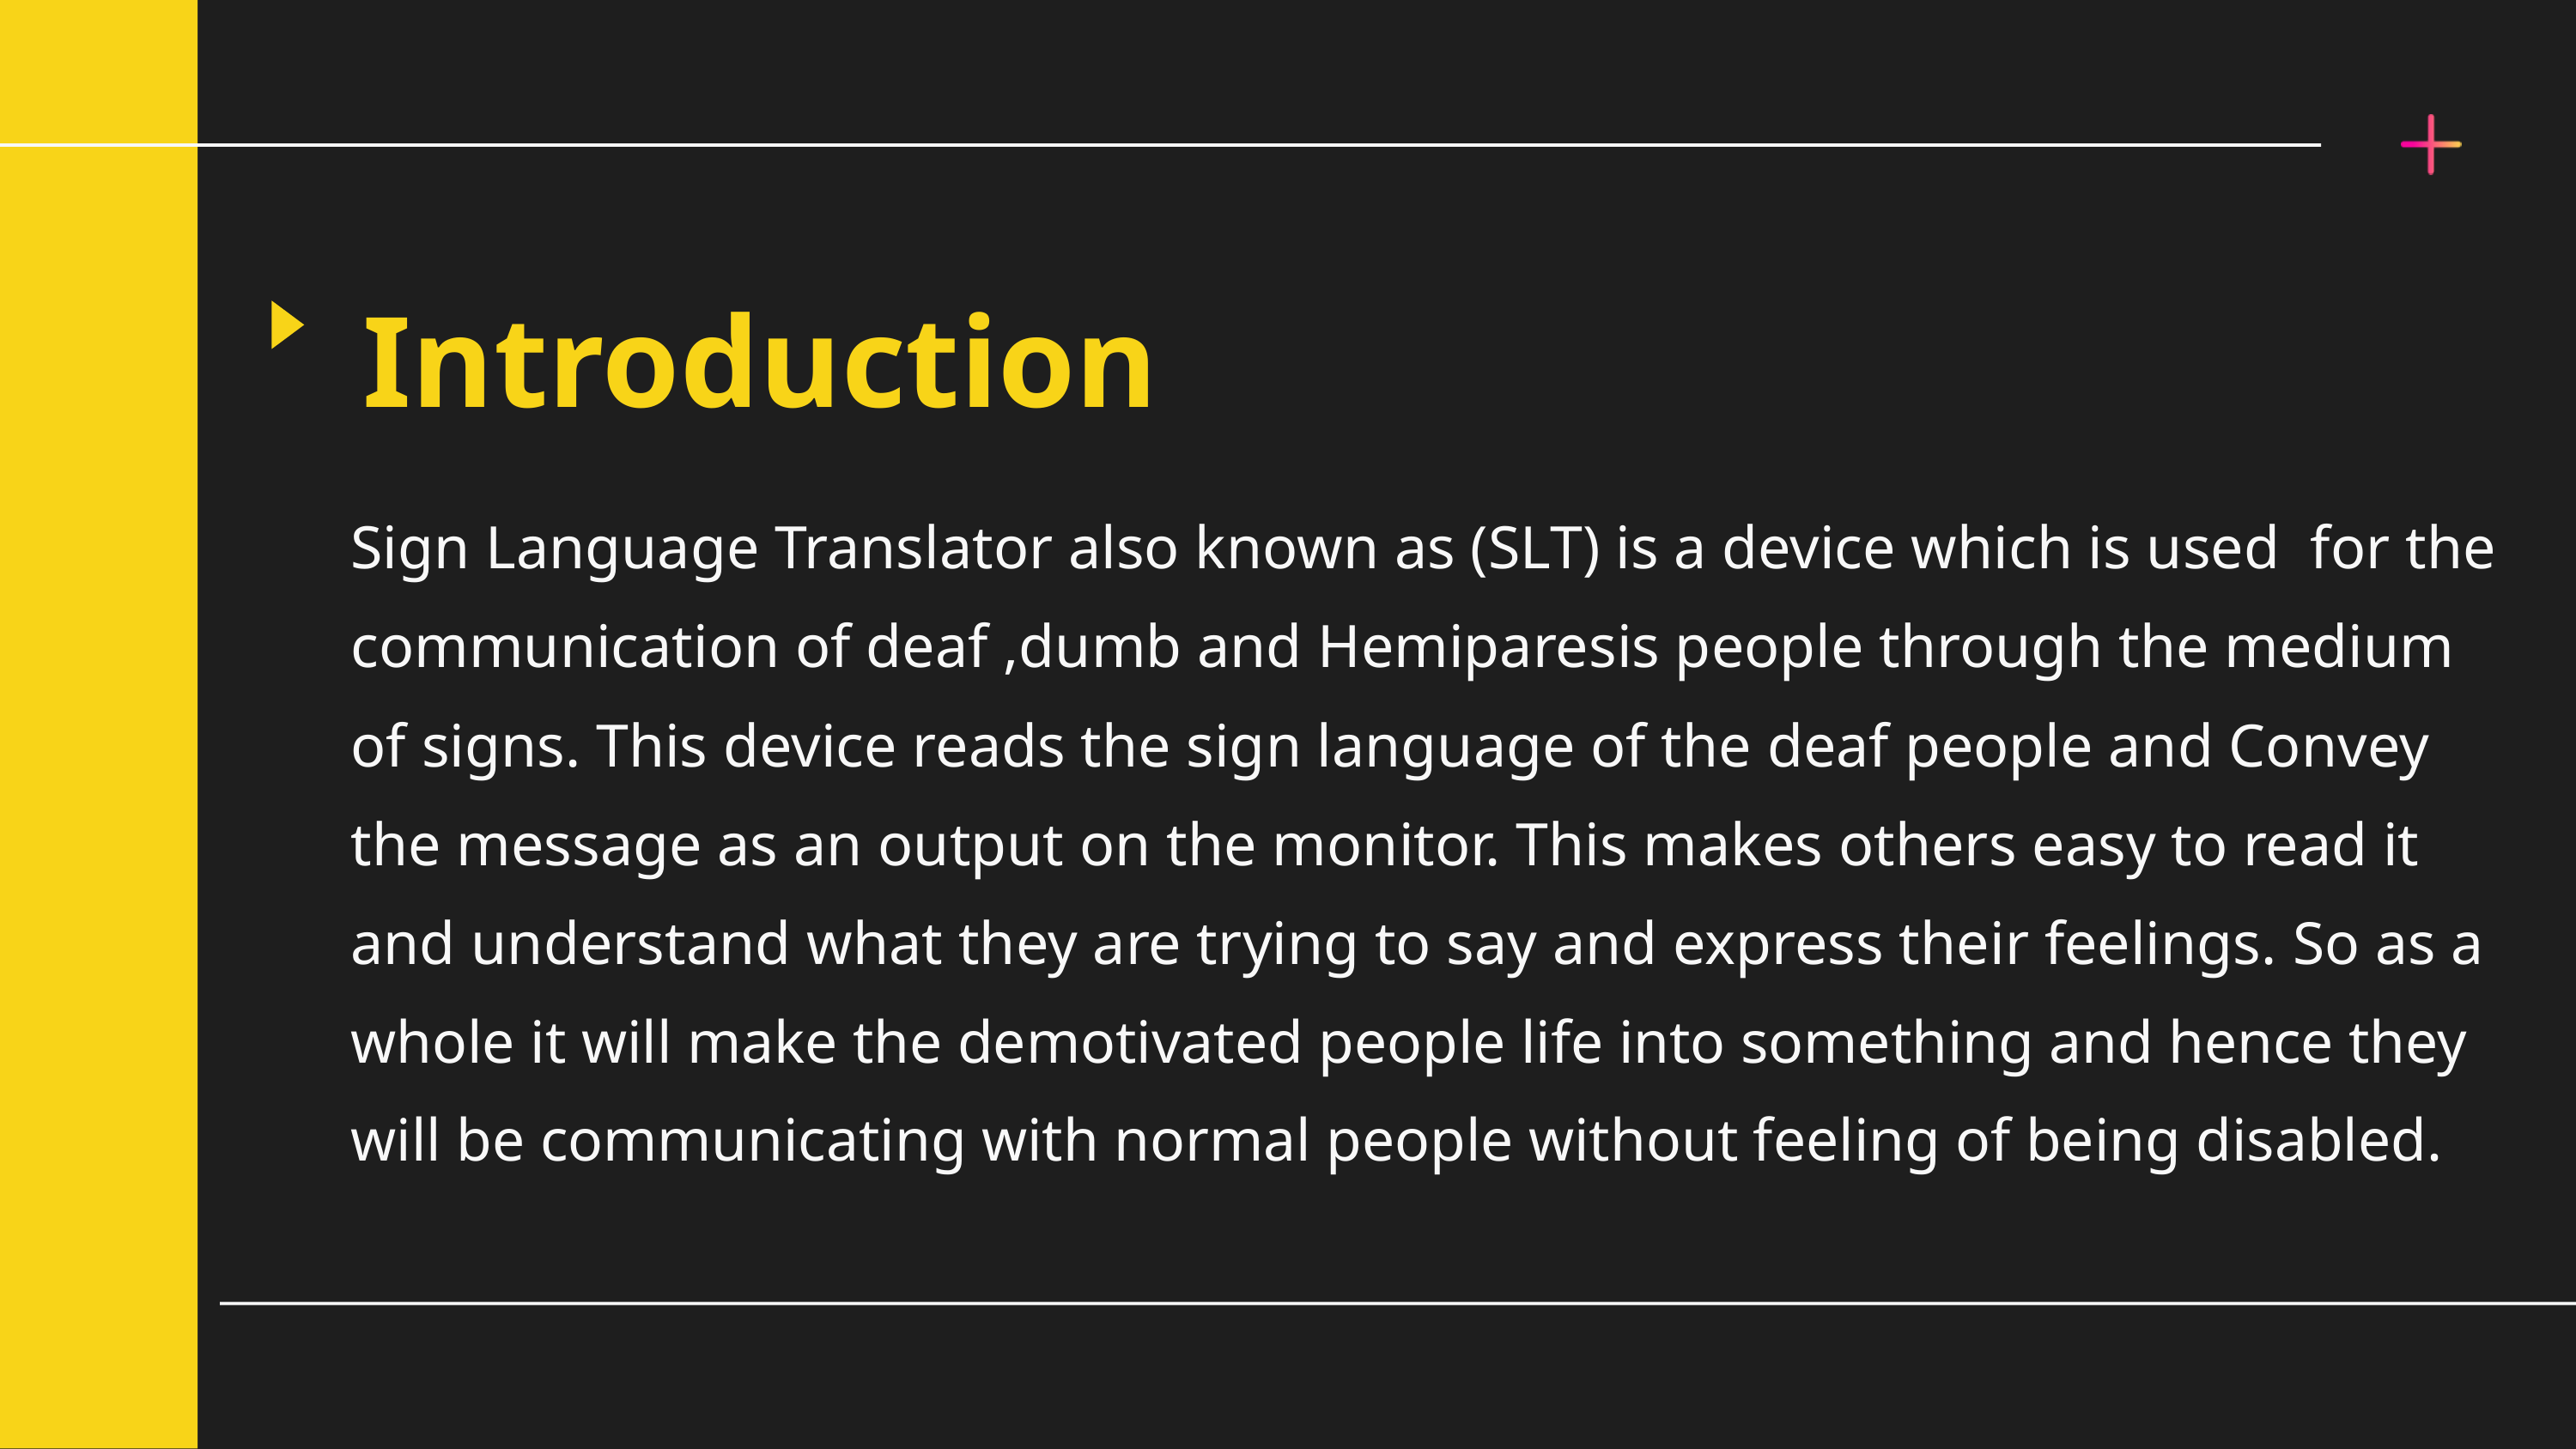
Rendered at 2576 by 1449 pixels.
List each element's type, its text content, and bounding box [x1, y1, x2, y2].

text_box Introduction [363, 243, 1206, 400]
picture [2401, 114, 2462, 175]
text_box Sign Language Translator also known as (SLT) is a device which is used for the communication of deaf ,dumb and Hemiparesis people through the medium of signs. This device reads the sign language of the deaf people and Convey the message as an output on the monitor. This makes others easy to read it and understand what they are trying to say and express their feelings. So as a whole it will make the demotivated people life into something and hence they will be communicating with normal people without feeling of being disabled. [350, 481, 2500, 1221]
text_box [0, 143, 2322, 147]
text_box [220, 1301, 2576, 1306]
text_box [0, 147, 198, 1449]
text_box [271, 300, 305, 349]
text_box [0, 0, 198, 143]
